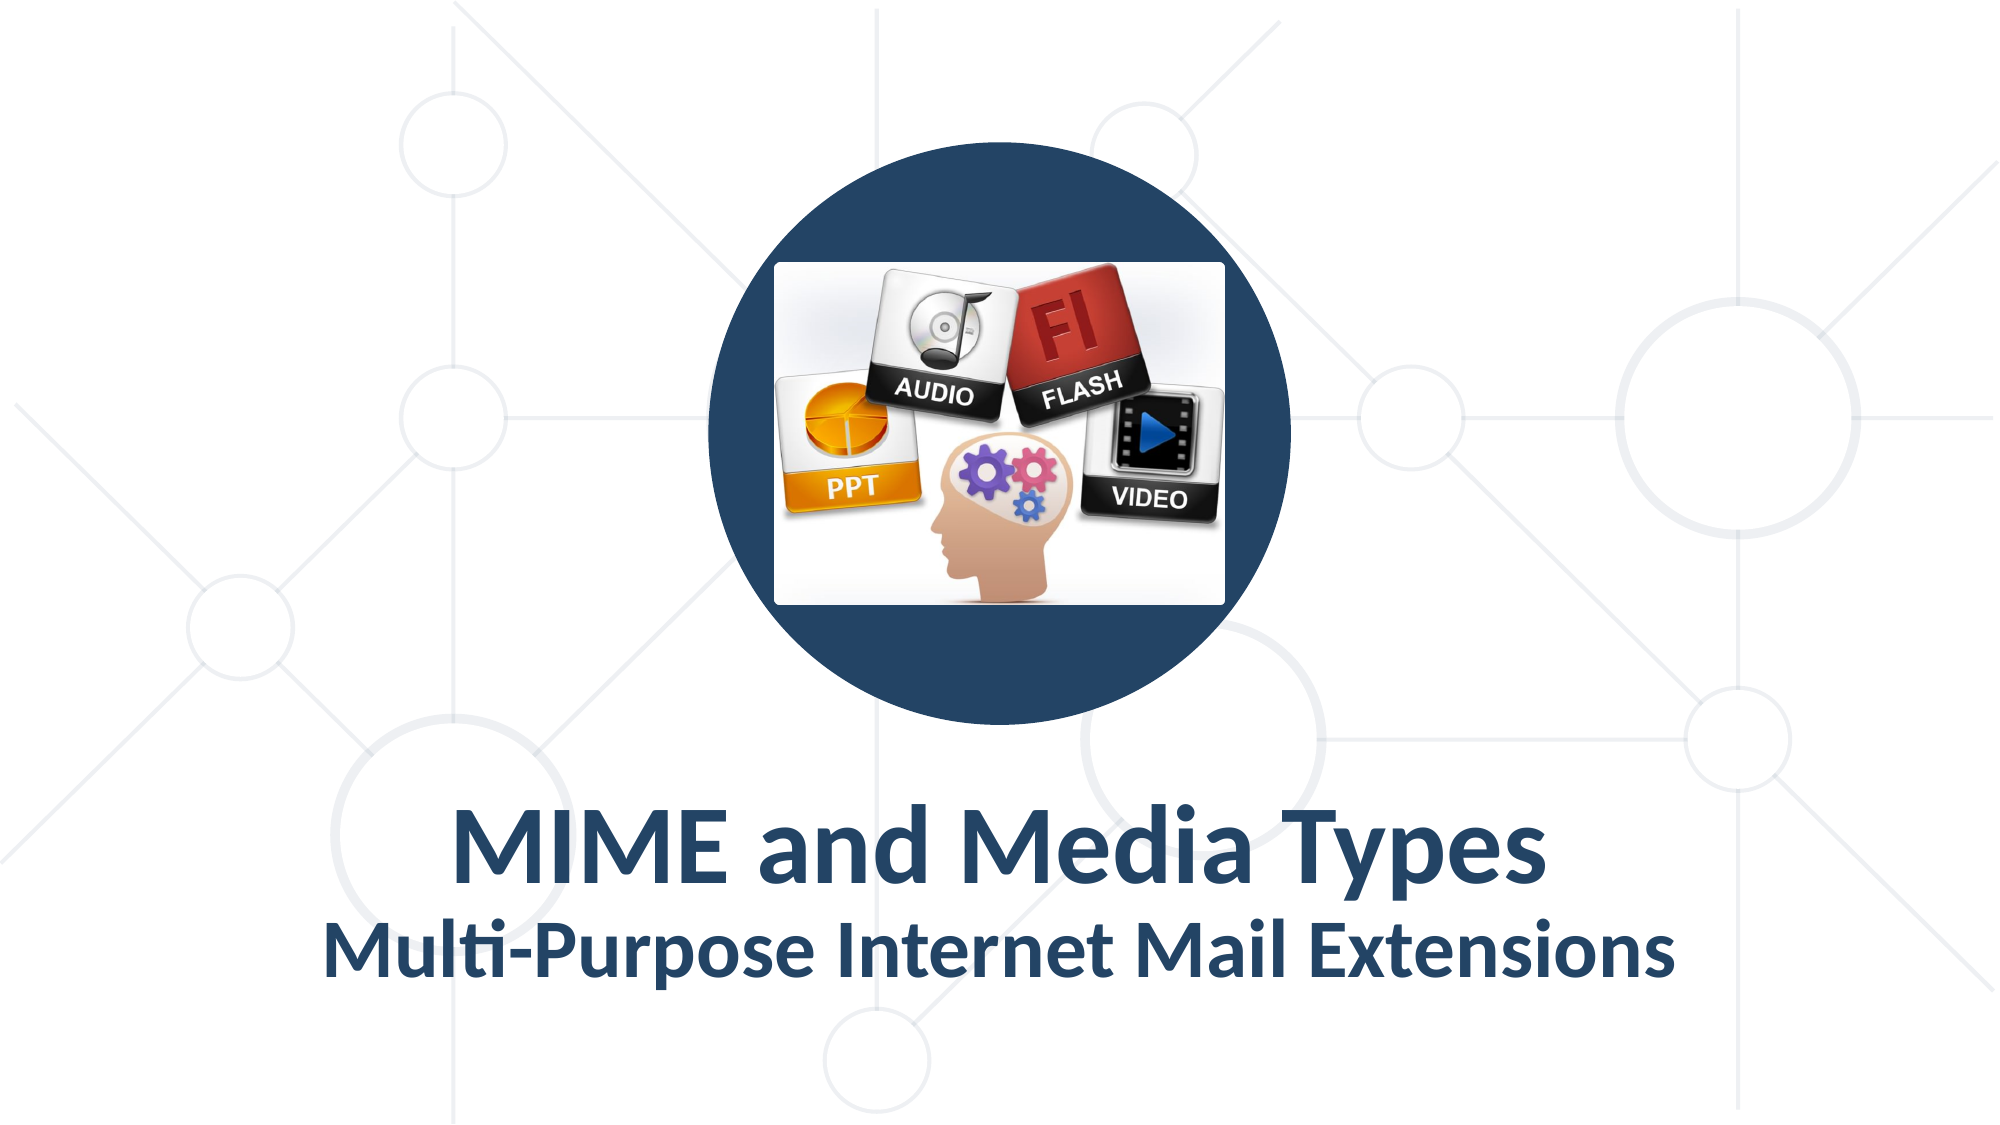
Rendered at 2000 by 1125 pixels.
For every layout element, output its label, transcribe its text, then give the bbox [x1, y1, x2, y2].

text_box MIME and Media Types [100, 771, 1899, 898]
text_box Multi-Purpose Internet Mail Extensions [100, 900, 1899, 983]
picture [774, 262, 1225, 605]
